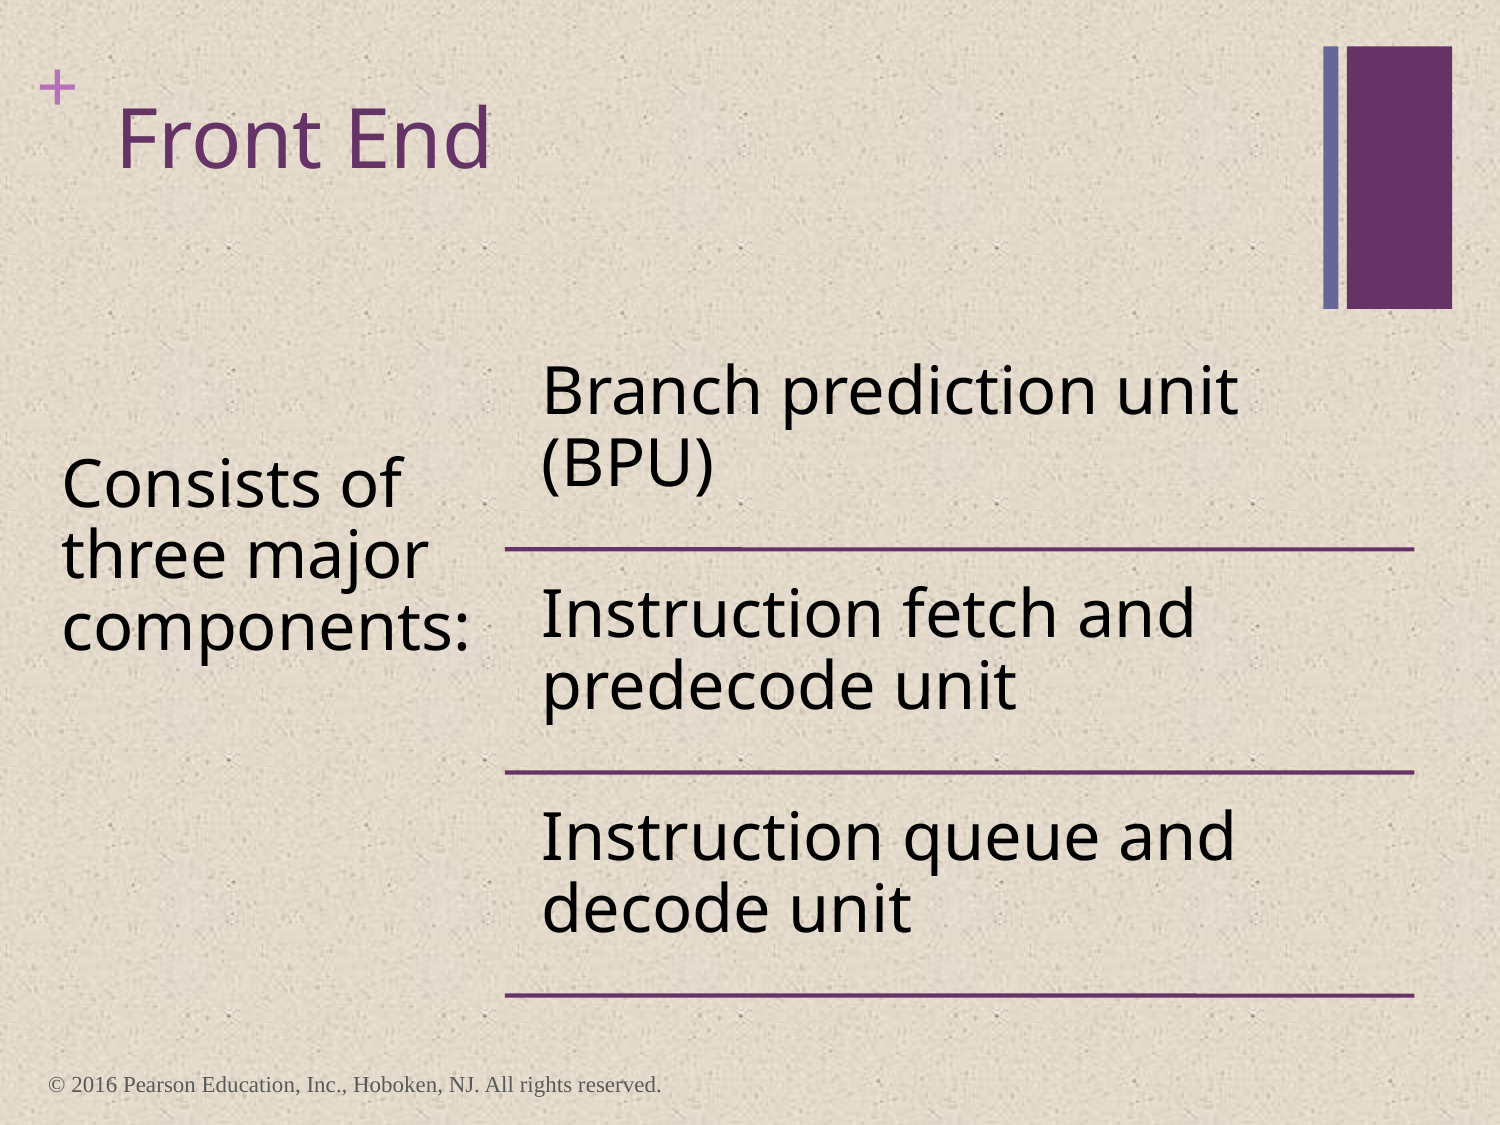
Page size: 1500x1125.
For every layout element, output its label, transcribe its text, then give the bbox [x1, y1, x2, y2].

footer © 2016 Pearson Education, Inc., Hoboken, NJ. All rights reserved. [33, 1053, 1038, 1114]
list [40, 325, 1417, 1007]
title Front End [100, 78, 1340, 262]
picture [0, 0, 1500, 1125]
